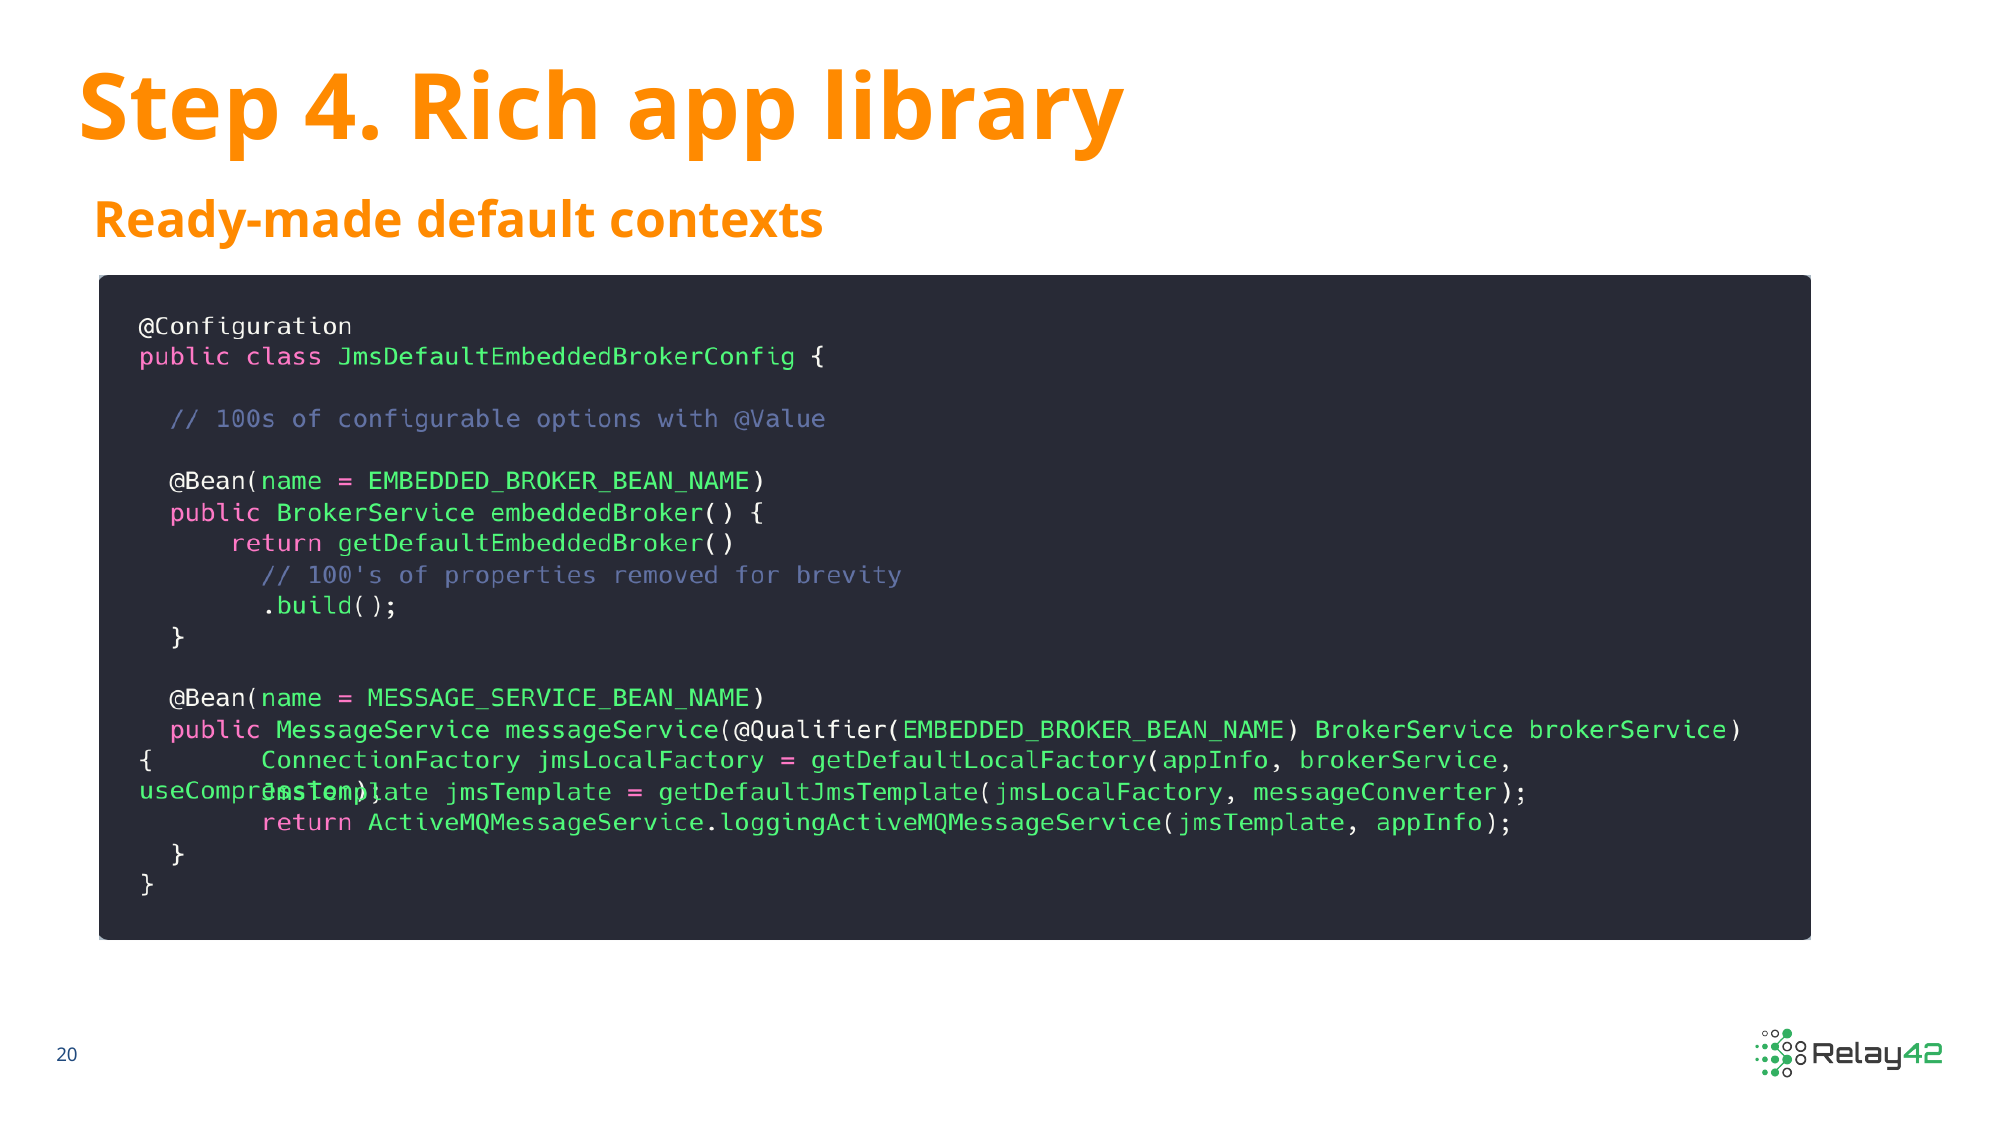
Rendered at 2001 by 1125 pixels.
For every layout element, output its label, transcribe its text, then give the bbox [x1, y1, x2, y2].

title Step 4. Rich app library [78, 69, 1672, 255]
text_box [118, 293, 1882, 983]
picture [1731, 1004, 1966, 1102]
slide_number ‹#› [56, 1025, 124, 1086]
text_box Ready-made default contexts [78, 184, 1215, 276]
picture [99, 275, 1812, 941]
